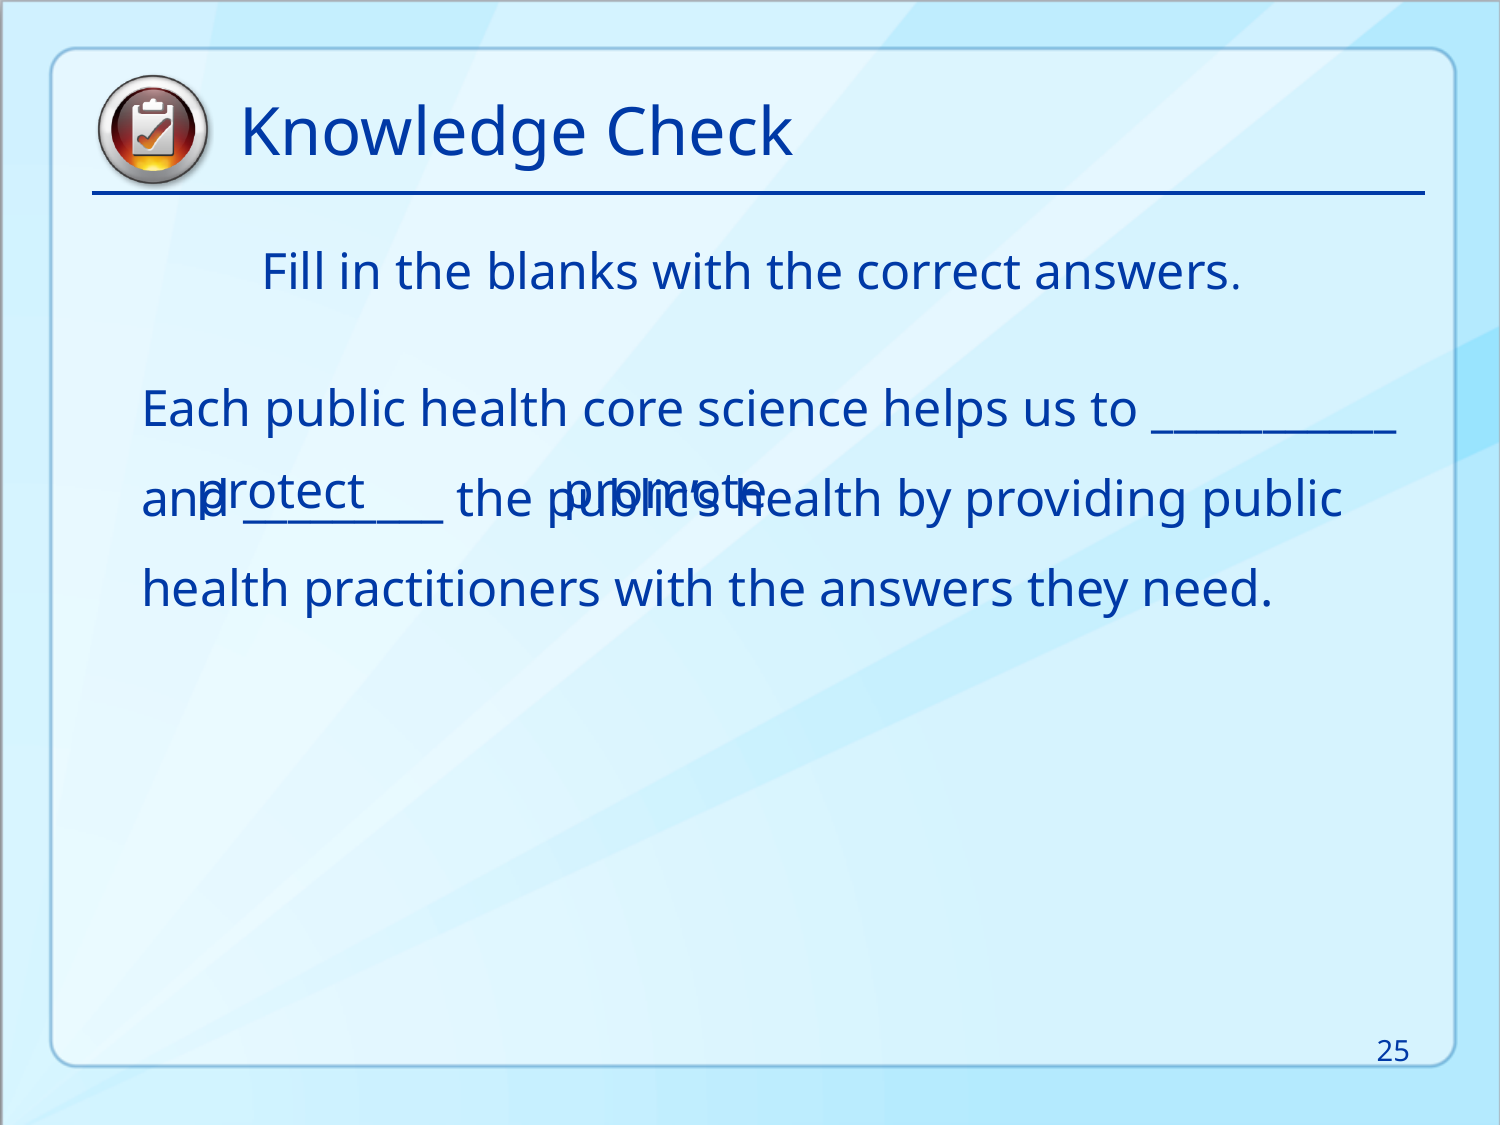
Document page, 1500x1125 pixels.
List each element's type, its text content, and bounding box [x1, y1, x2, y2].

text_box 25 [1074, 1024, 1425, 1103]
text_box Knowledge Check [224, 81, 863, 176]
text_box Each public health core science helps us to ___________ and _________ the public’s health by providing public health practitioners with the answers they need. [126, 339, 1413, 496]
text_box promote [548, 450, 796, 526]
text_box Fill in the blanks with the correct answers. [90, 231, 1413, 307]
text_box protect [181, 450, 381, 526]
picture [0, 0, 1500, 1125]
